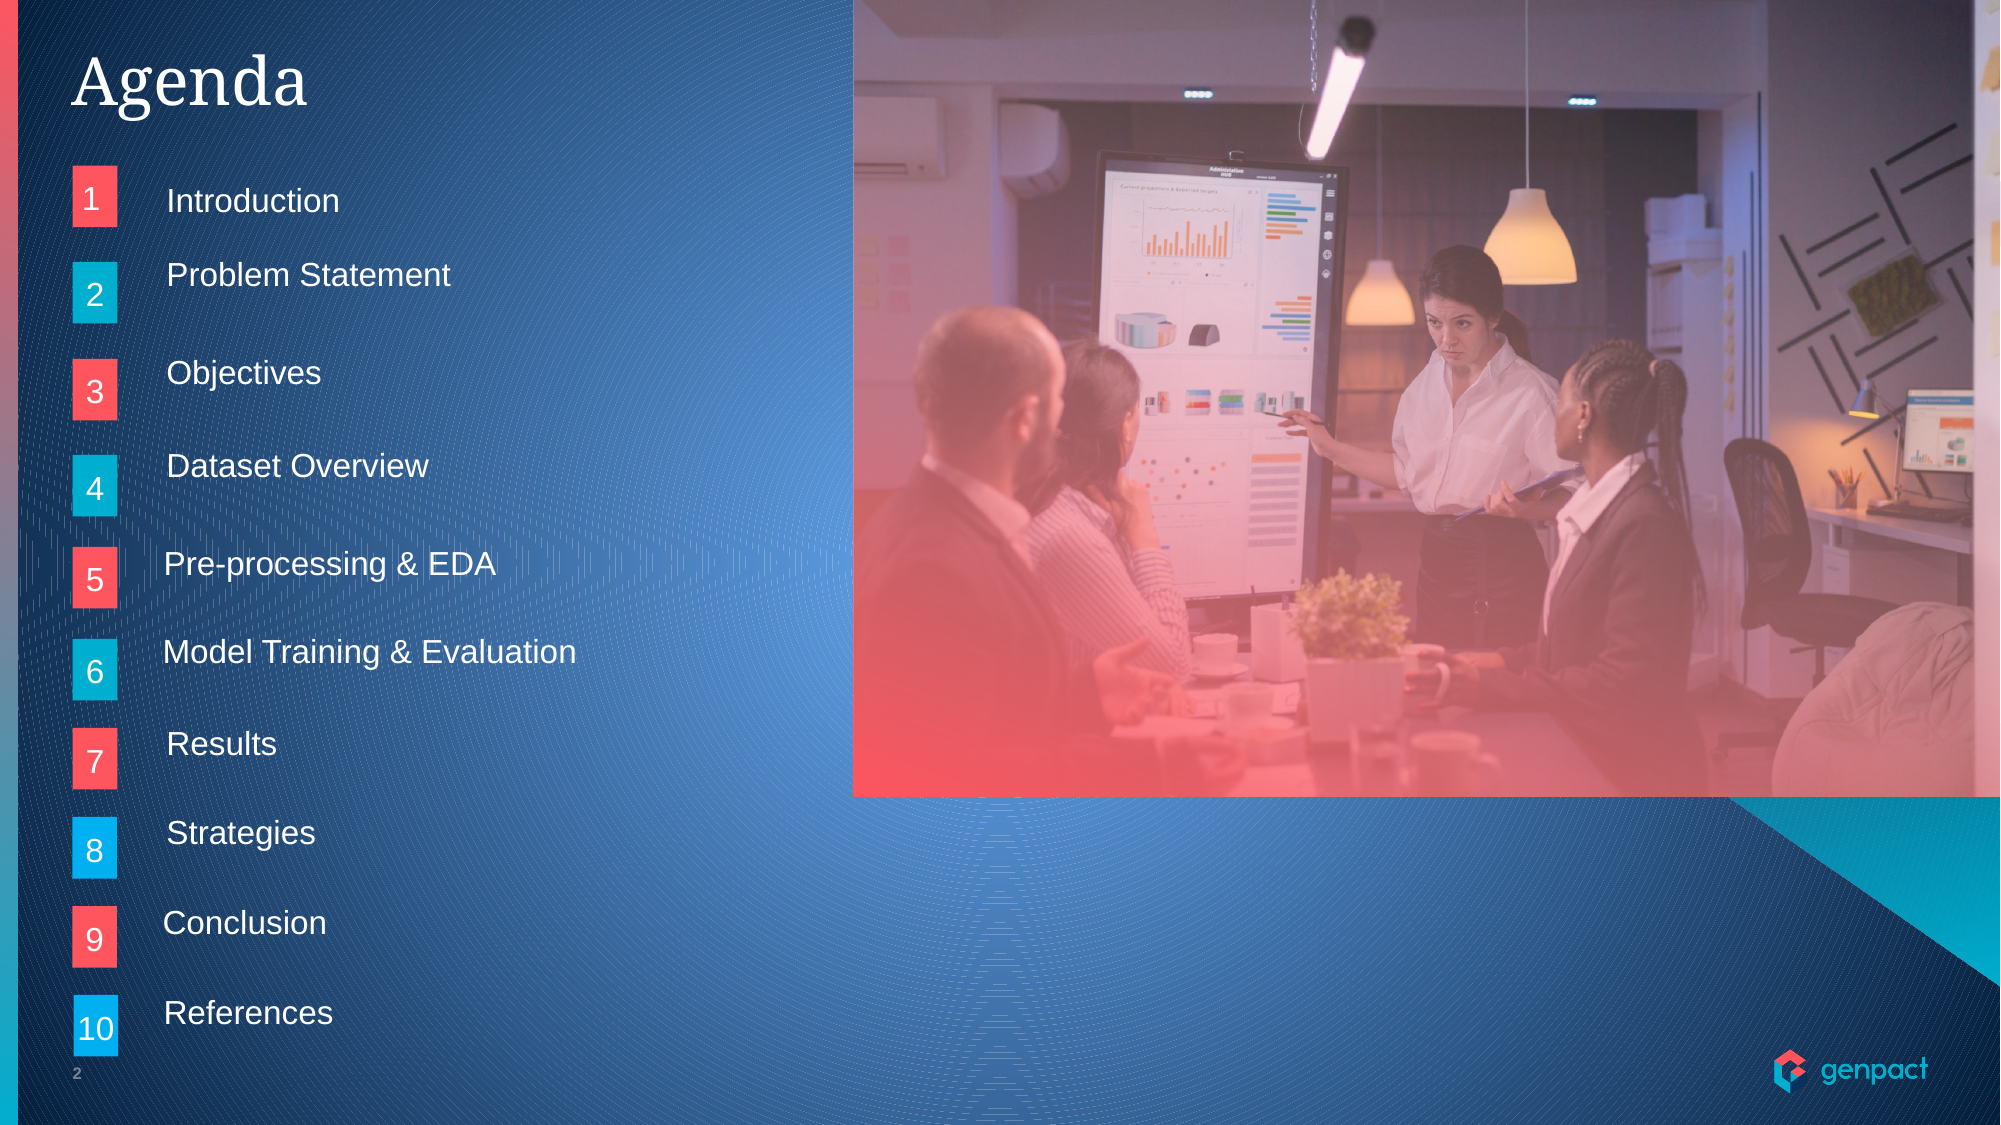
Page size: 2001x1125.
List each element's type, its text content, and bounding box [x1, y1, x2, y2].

list Model Training & Evaluation [162, 628, 848, 682]
picture [853, 0, 2000, 797]
list Pre-processing & EDA [163, 539, 848, 594]
list 7 [72, 727, 118, 790]
list Objectives [166, 348, 848, 402]
list Conclusion [162, 899, 900, 970]
list 5 [72, 546, 118, 609]
text_box 8 [72, 816, 117, 879]
list Introduction [166, 173, 848, 227]
list Dataset Overview [166, 441, 848, 495]
picture [1739, 804, 1762, 808]
picture [1774, 1049, 1928, 1094]
title Agenda [71, 38, 848, 133]
list 4 [72, 454, 118, 517]
text_box Strategies [166, 809, 904, 863]
list 2 [72, 261, 118, 324]
list Results [166, 719, 848, 773]
list 10 [73, 994, 119, 1057]
list 3 [72, 358, 118, 421]
list 6 [72, 638, 118, 701]
text_box 9 [72, 906, 117, 968]
list 1 [72, 165, 118, 228]
text_box References [163, 989, 901, 1043]
list Problem Statement [166, 250, 848, 304]
